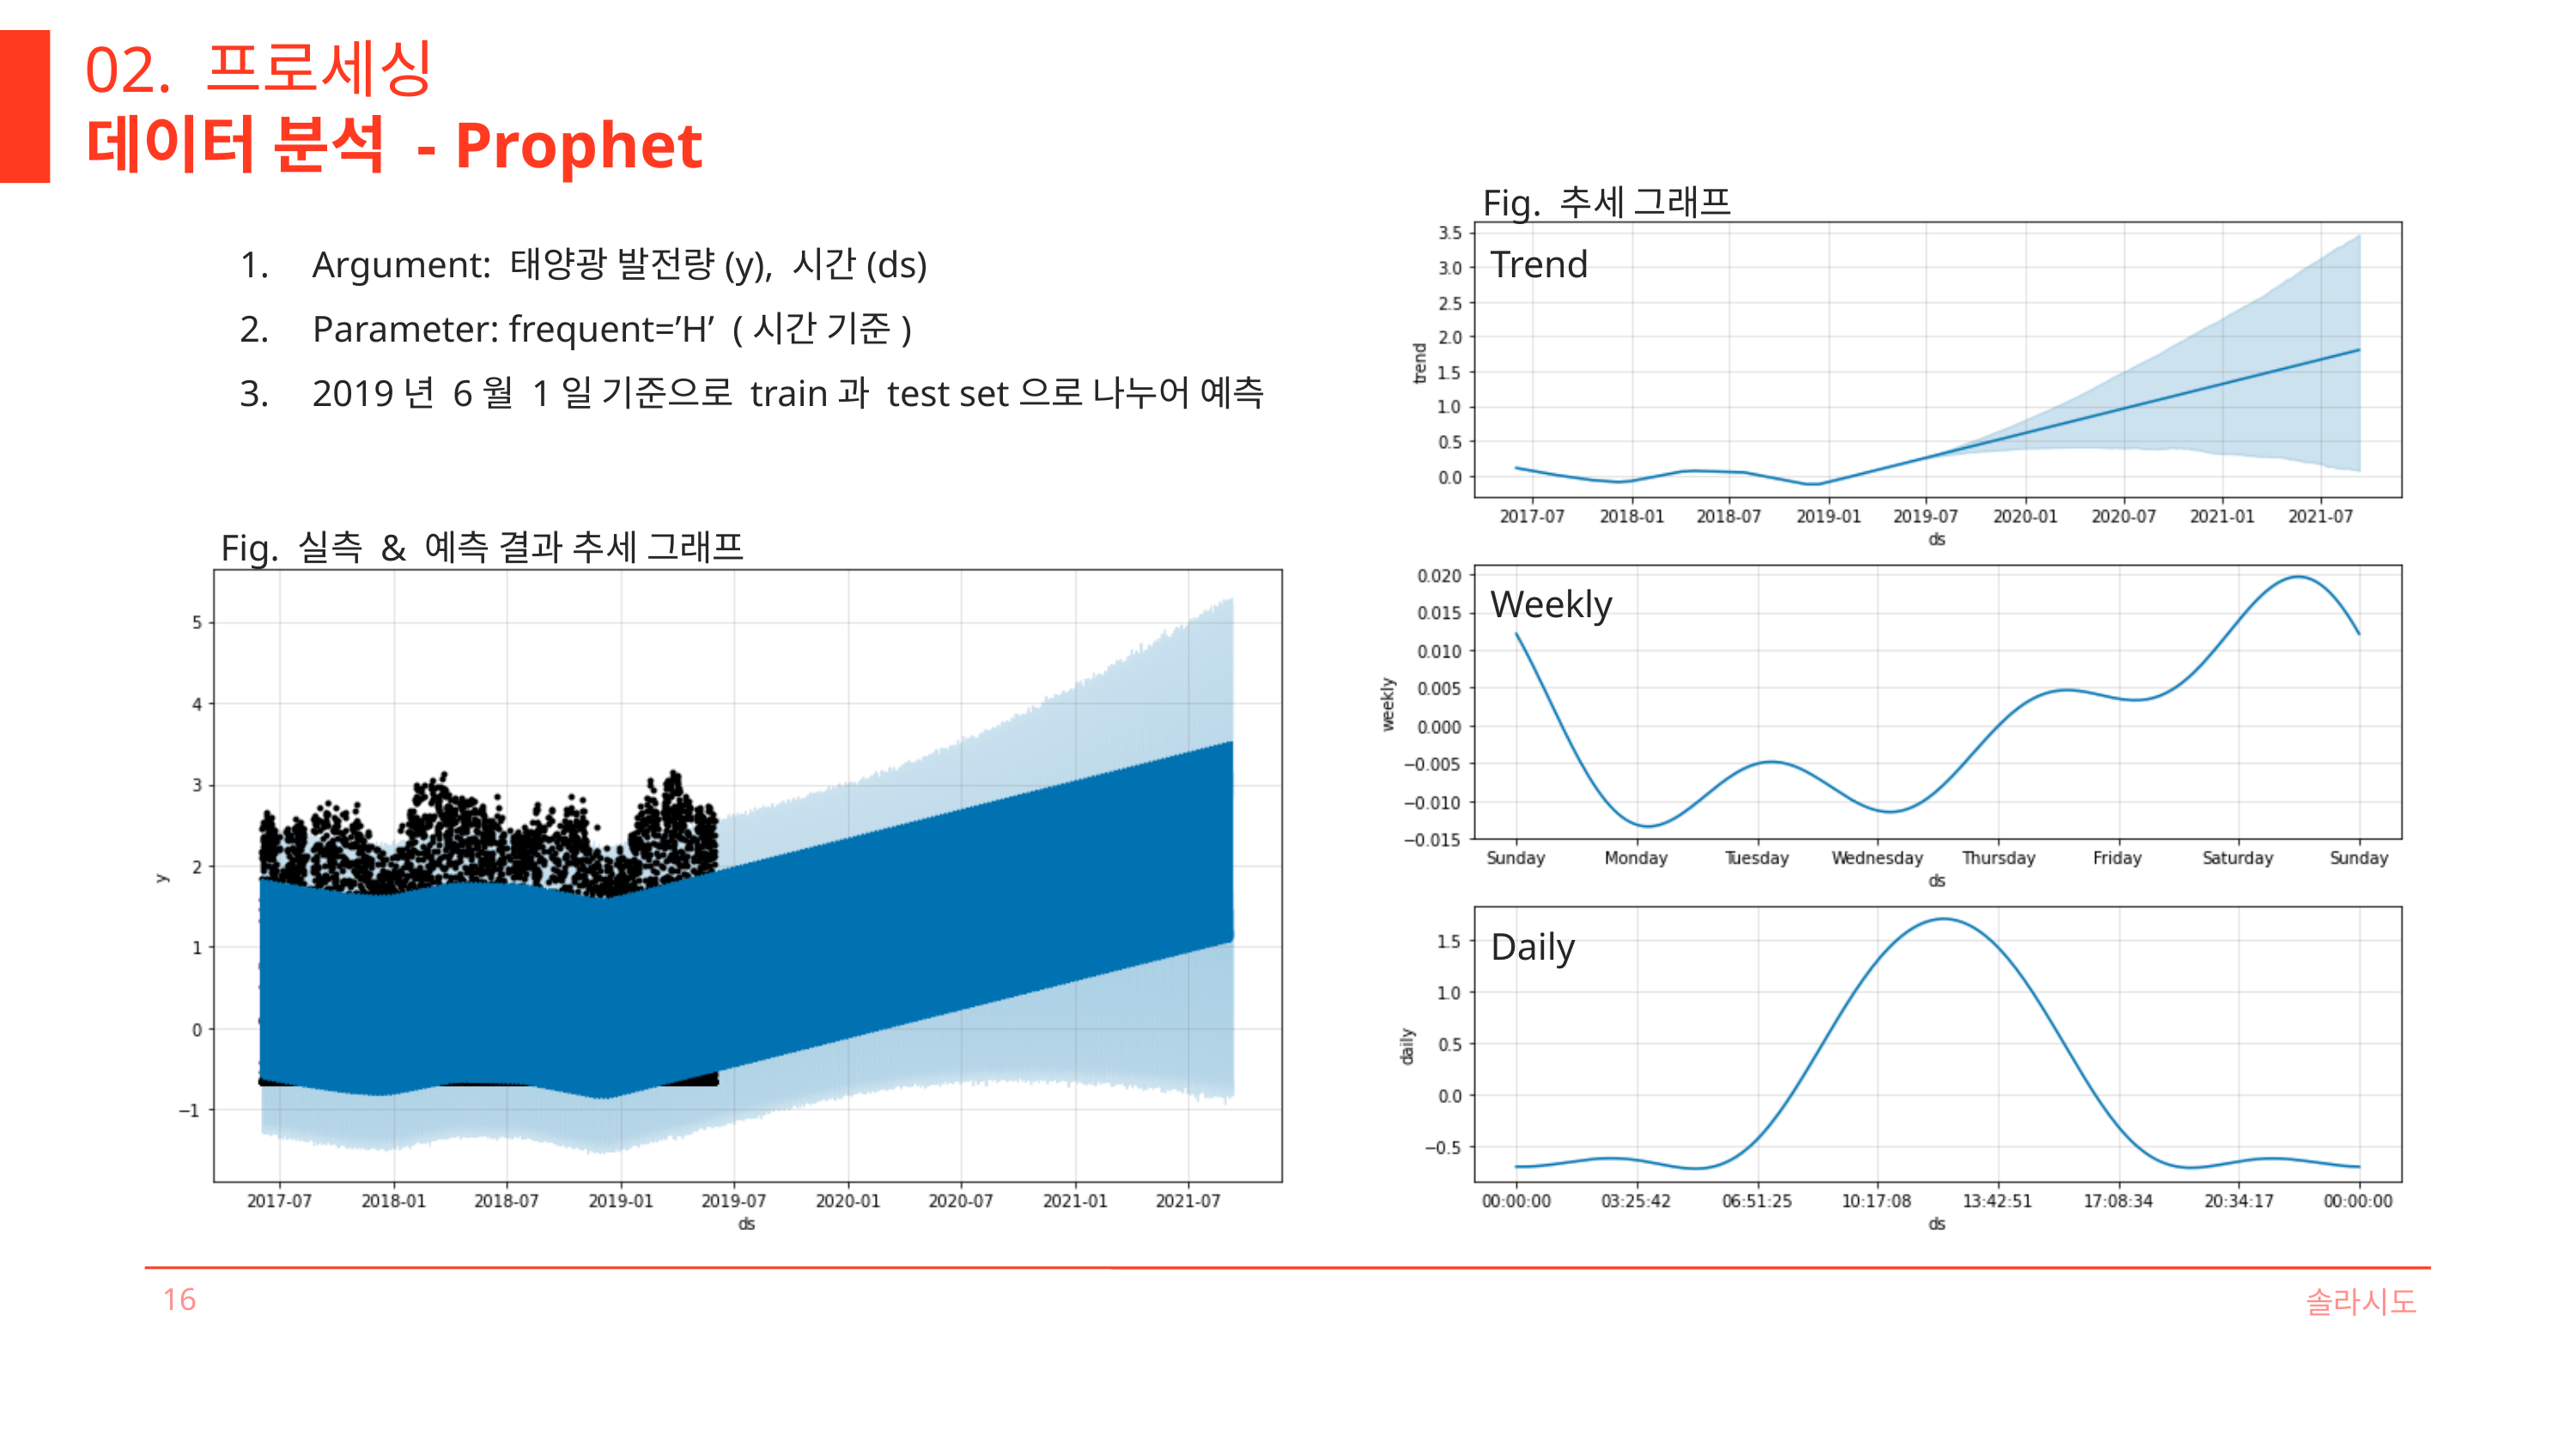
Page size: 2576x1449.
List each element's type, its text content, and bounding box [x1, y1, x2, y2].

text_box Argument: 태양광 발전량(y), 시간(ds) Parameter: frequent=’H’ (시간 기준) 2019년 6월 1일 기준으로 train과 test set으로 나누어 예측 [211, 221, 1303, 415]
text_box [144, 509, 1296, 1244]
footer 솔라시도 [2023, 1279, 2432, 1331]
picture [1370, 212, 2413, 1244]
slide_number 16 [149, 1275, 450, 1326]
text_box Fig. 추세 그래프 [1482, 161, 2576, 223]
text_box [84, 32, 1682, 184]
